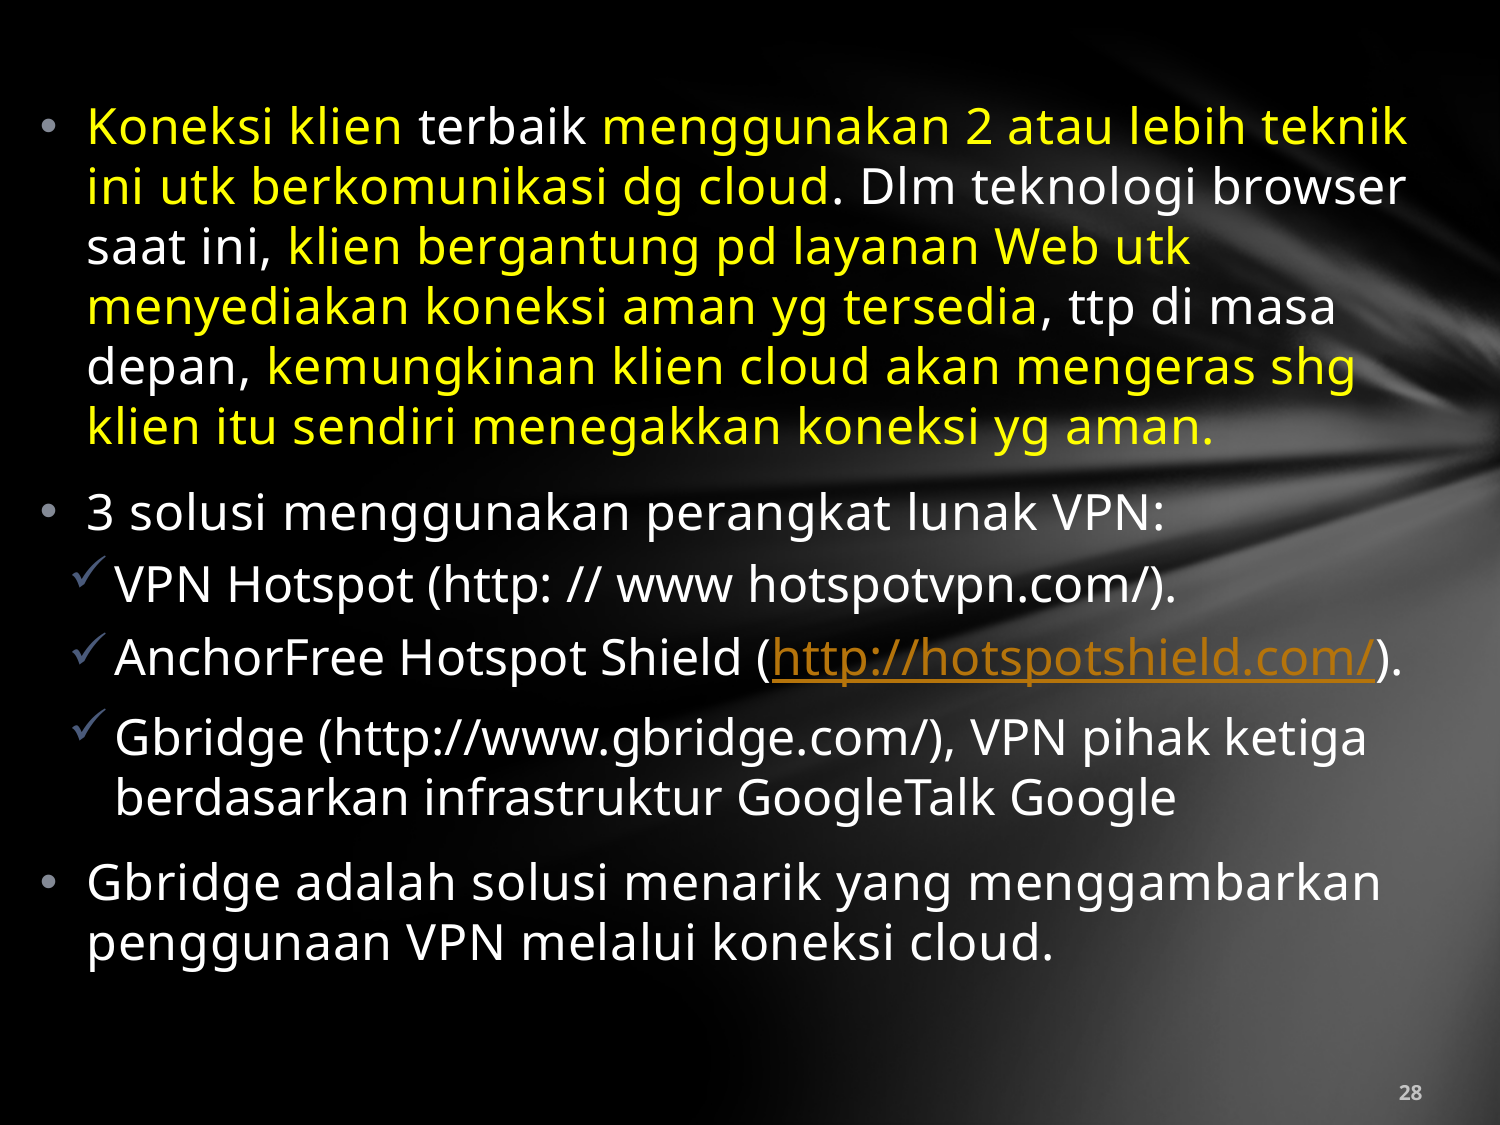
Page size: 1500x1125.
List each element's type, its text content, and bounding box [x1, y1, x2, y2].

list Koneksi klien terbaik menggunakan 2 atau lebih teknik ini utk berkomunikasi dg cloud. Dlm teknologi browser saat ini, klien bergantung pd layanan Web utk menyediakan koneksi aman yg tersedia, ttp di masa depan, kemungkinan klien cloud akan mengeras shg klien itu sendiri menegakkan koneksi yg aman. 3 solusi menggunakan perangkat lunak VPN: VPN Hotspot (http: // www hotspotvpn.com/). AnchorFree Hotspot Shield (http://hotspotshield.com/). Gbridge (http://www.gbridge.com/), VPN pihak ketiga berdasarkan infrastruktur GoogleTalk Google Gbridge adalah solusi menarik yang menggambarkan penggunaan VPN melalui koneksi cloud. [24, 87, 1488, 1036]
slide_number 28 [1293, 1073, 1438, 1115]
